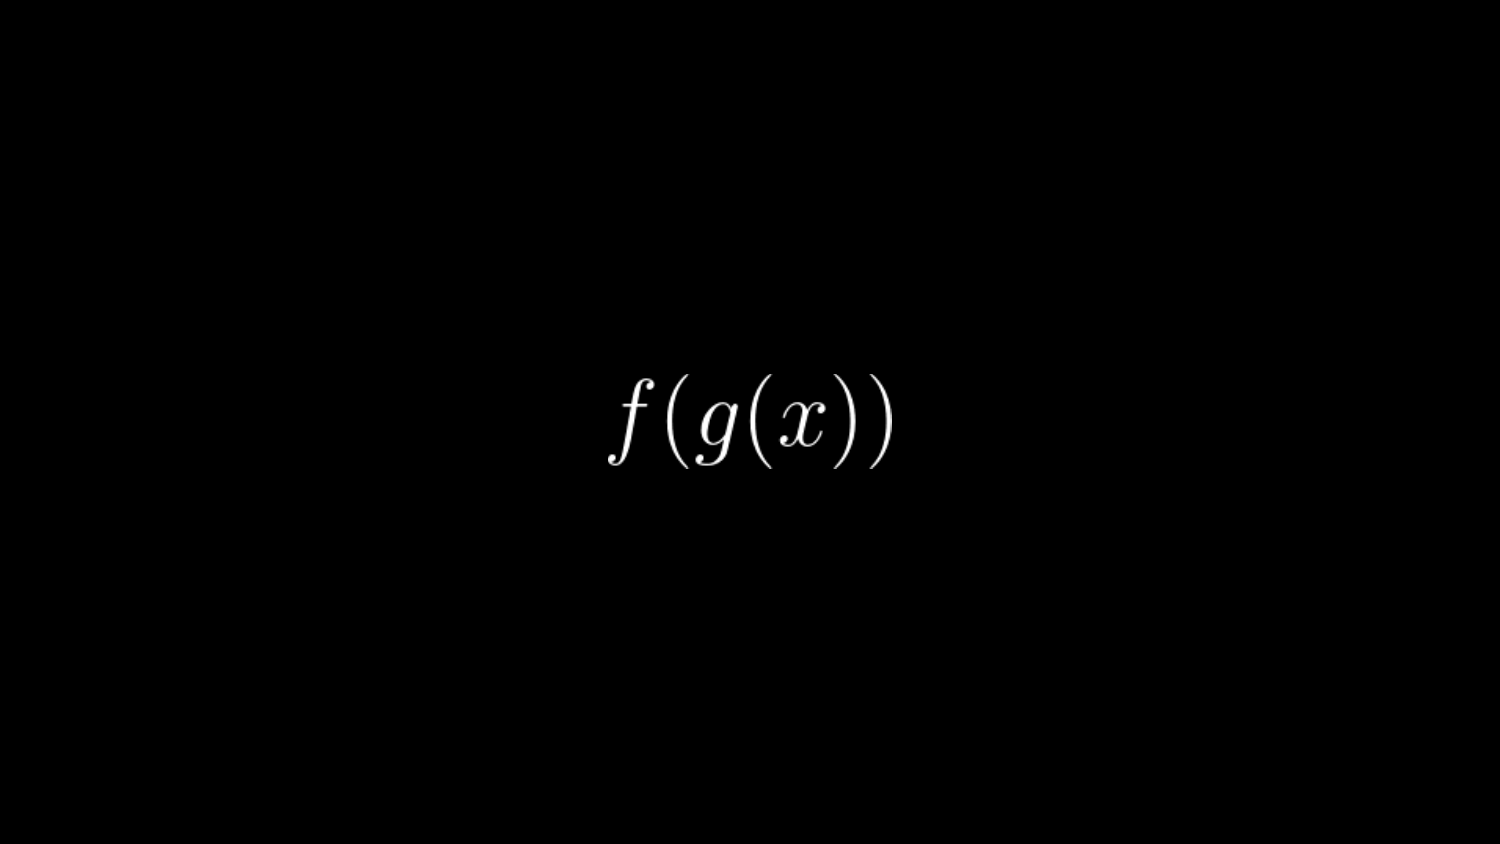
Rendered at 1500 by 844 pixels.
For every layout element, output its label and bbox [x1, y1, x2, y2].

picture [608, 374, 892, 469]
